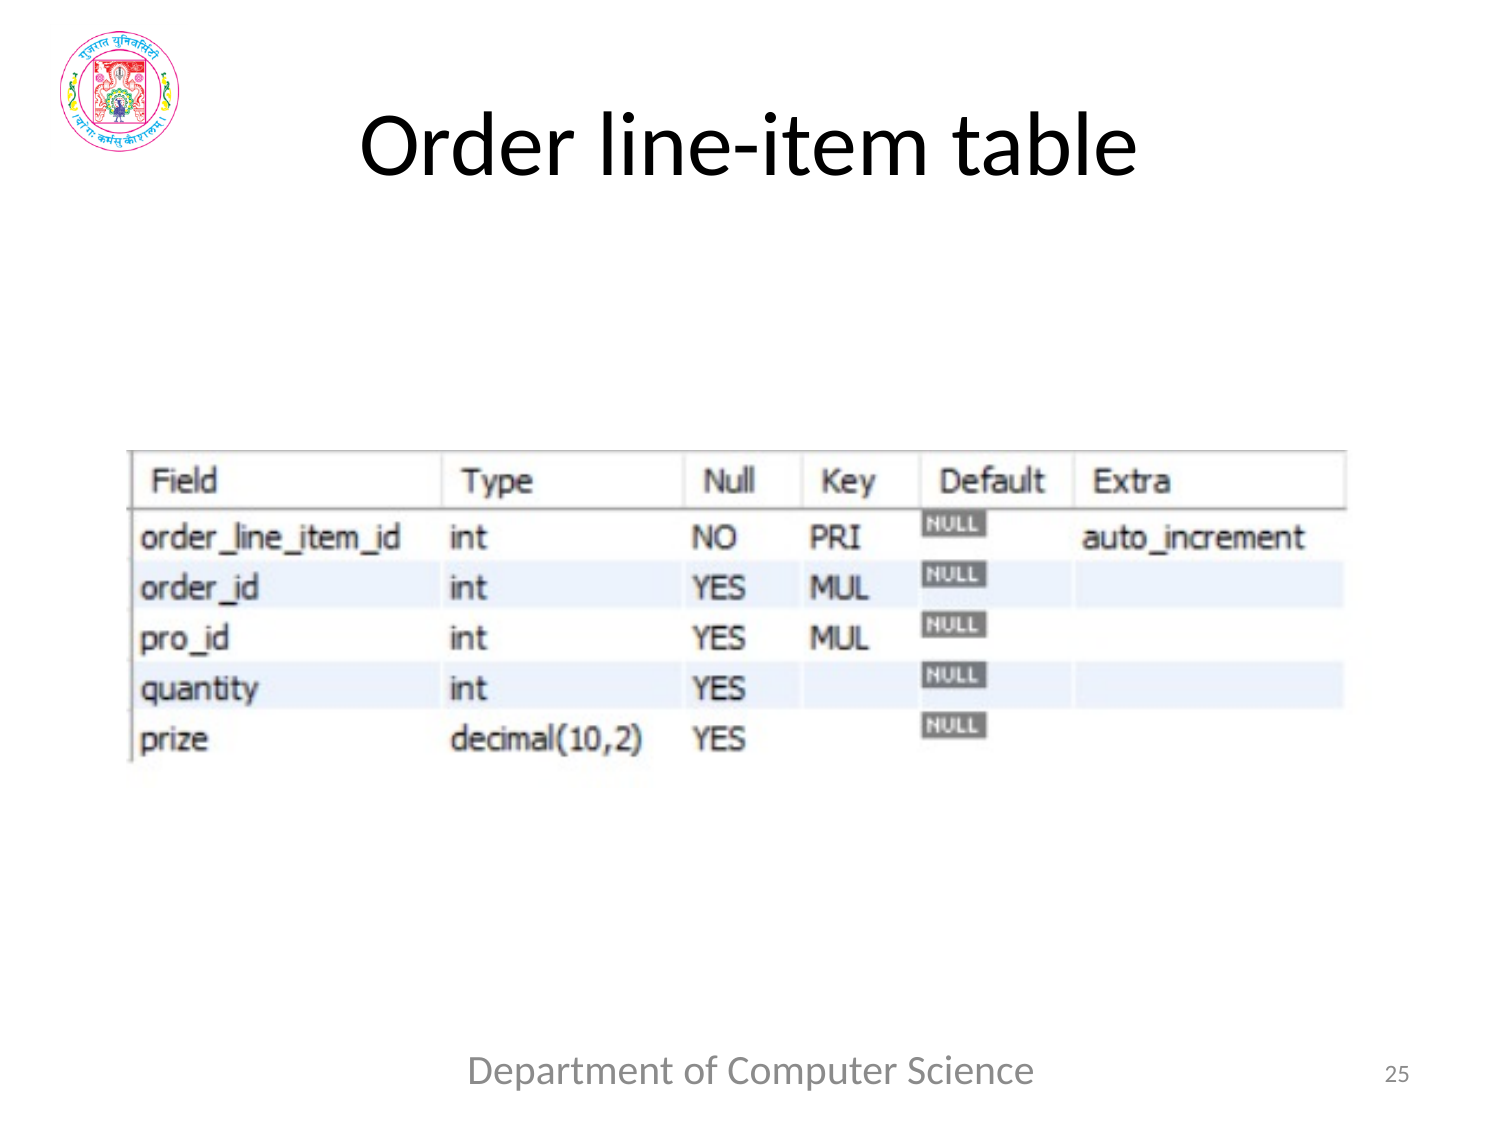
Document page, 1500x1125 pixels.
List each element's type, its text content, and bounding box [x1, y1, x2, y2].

picture [125, 449, 1374, 788]
title Order line-item table [75, 45, 1425, 233]
footer Department of Computer Science [425, 1037, 1088, 1098]
picture [50, 24, 188, 157]
slide_number 25 [1074, 1042, 1425, 1103]
